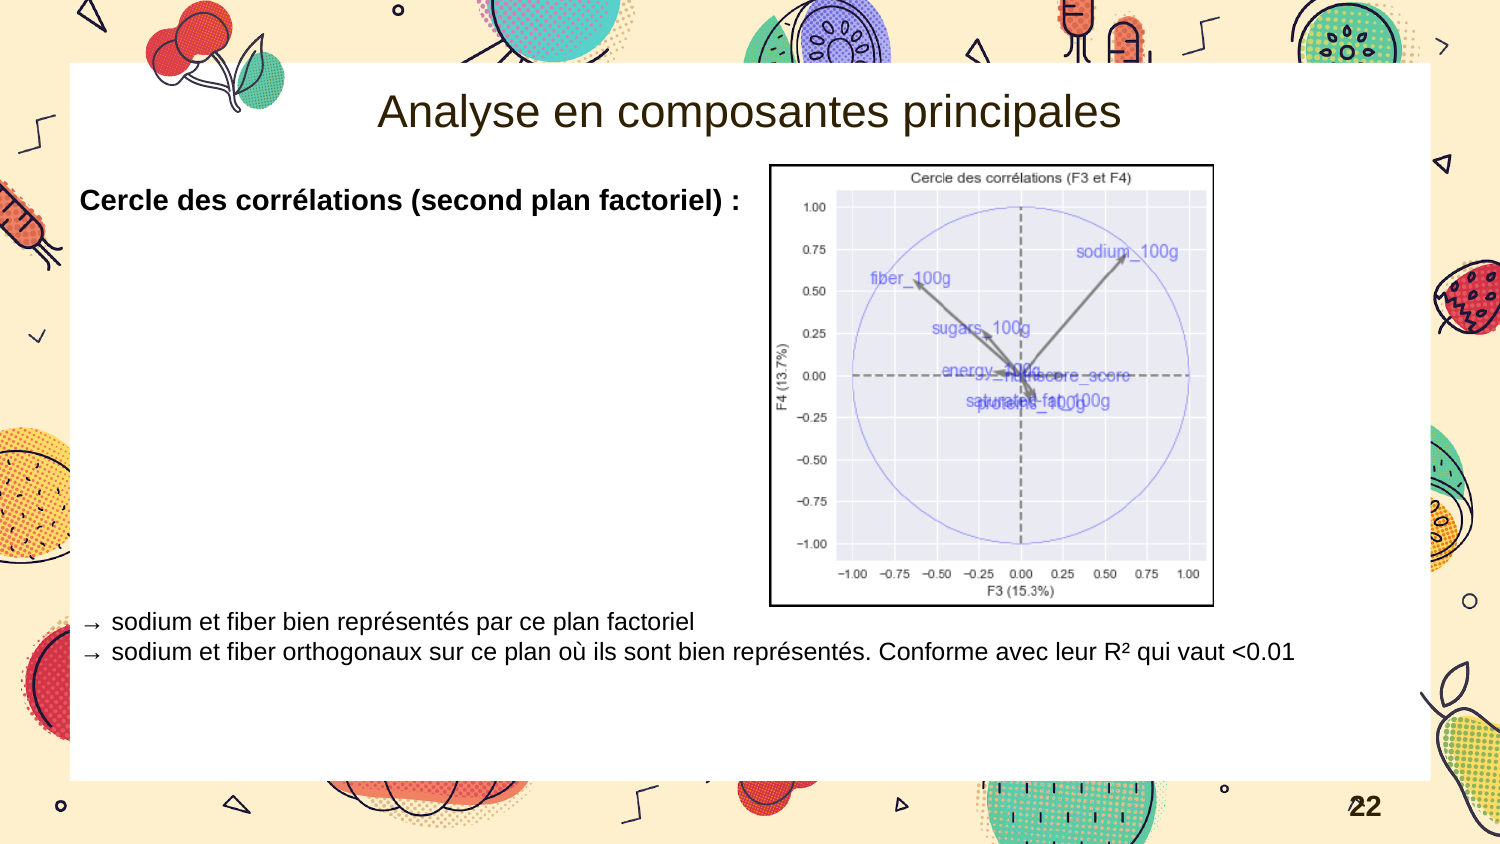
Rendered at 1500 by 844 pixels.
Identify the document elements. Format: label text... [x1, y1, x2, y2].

slide_number 22 [1059, 782, 1397, 828]
picture [761, 161, 1219, 609]
picture [1451, 759, 1455, 770]
picture [1468, 793, 1500, 833]
picture [0, 0, 1500, 844]
picture [1450, 711, 1477, 718]
text_box Cercle des corrélations (second plan factoriel) : → sodium et fiber bien représentés par ce plan factoriel → sodium et fiber orthogonaux sur ce plan où ils sont bien représentés. Conforme avec leur R² qui vaut <0.01 [64, 173, 1436, 708]
picture [1460, 781, 1468, 790]
picture [1439, 721, 1450, 757]
text_box Analyse en composantes principales [88, 43, 1412, 174]
picture [1445, 752, 1453, 762]
